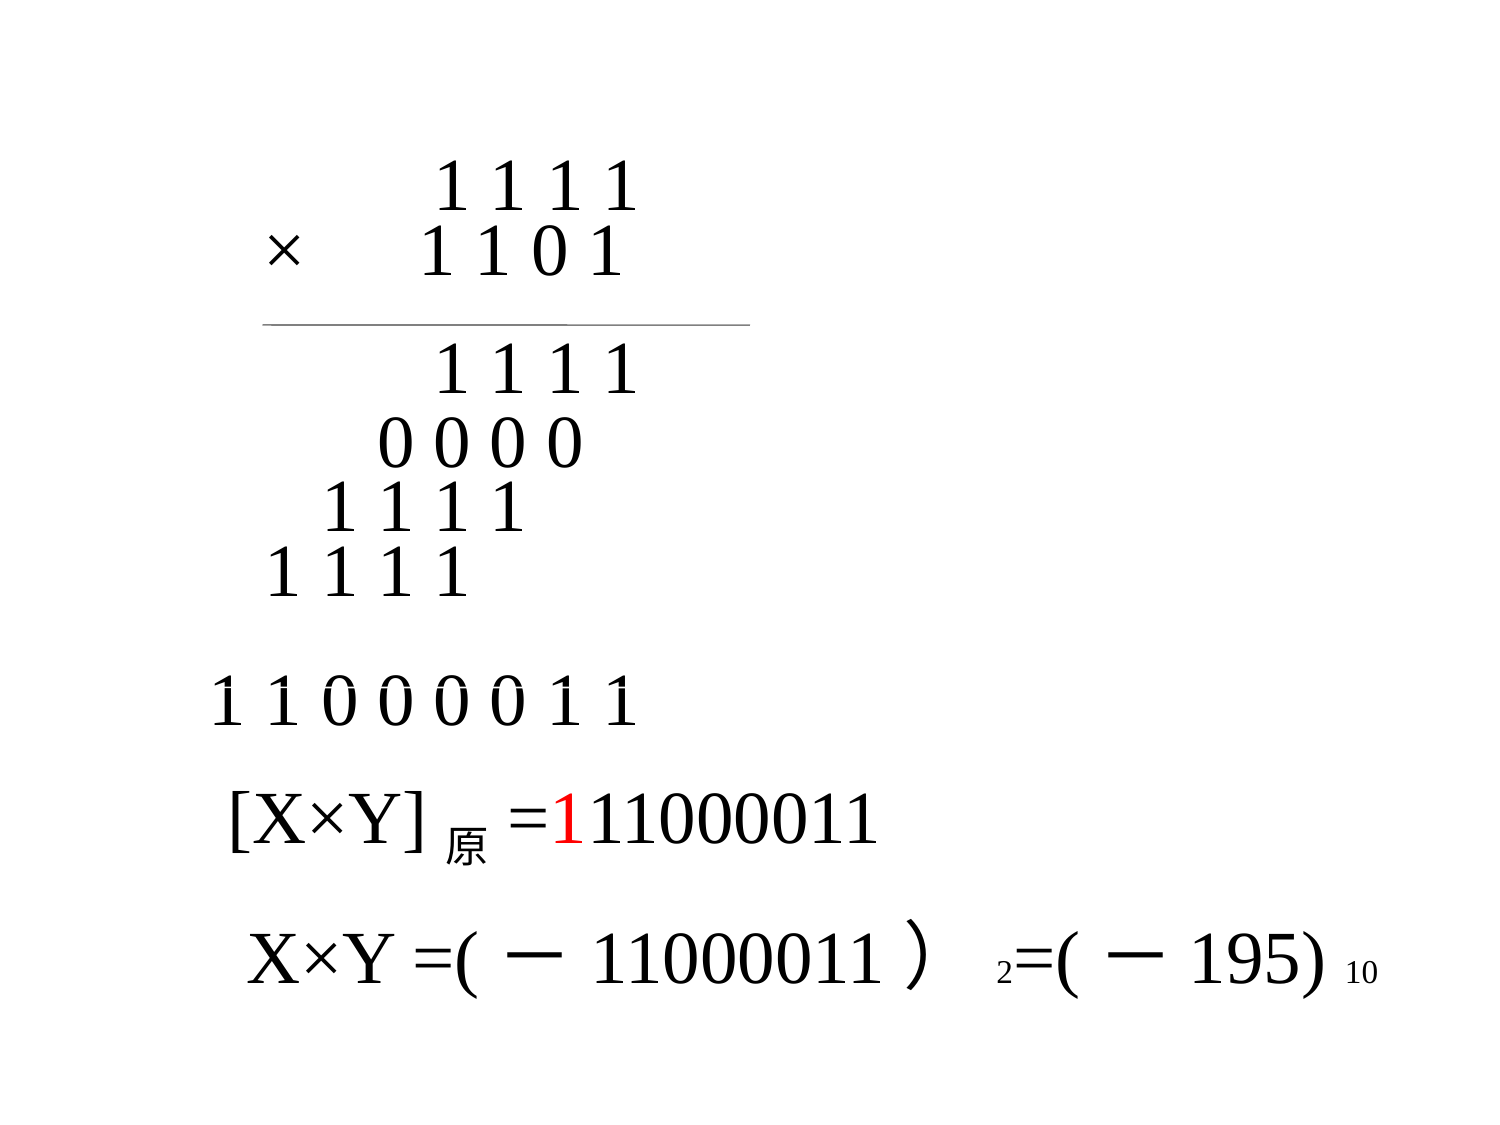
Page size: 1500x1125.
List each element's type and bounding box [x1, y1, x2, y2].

text_box [62, 49, 1419, 1071]
